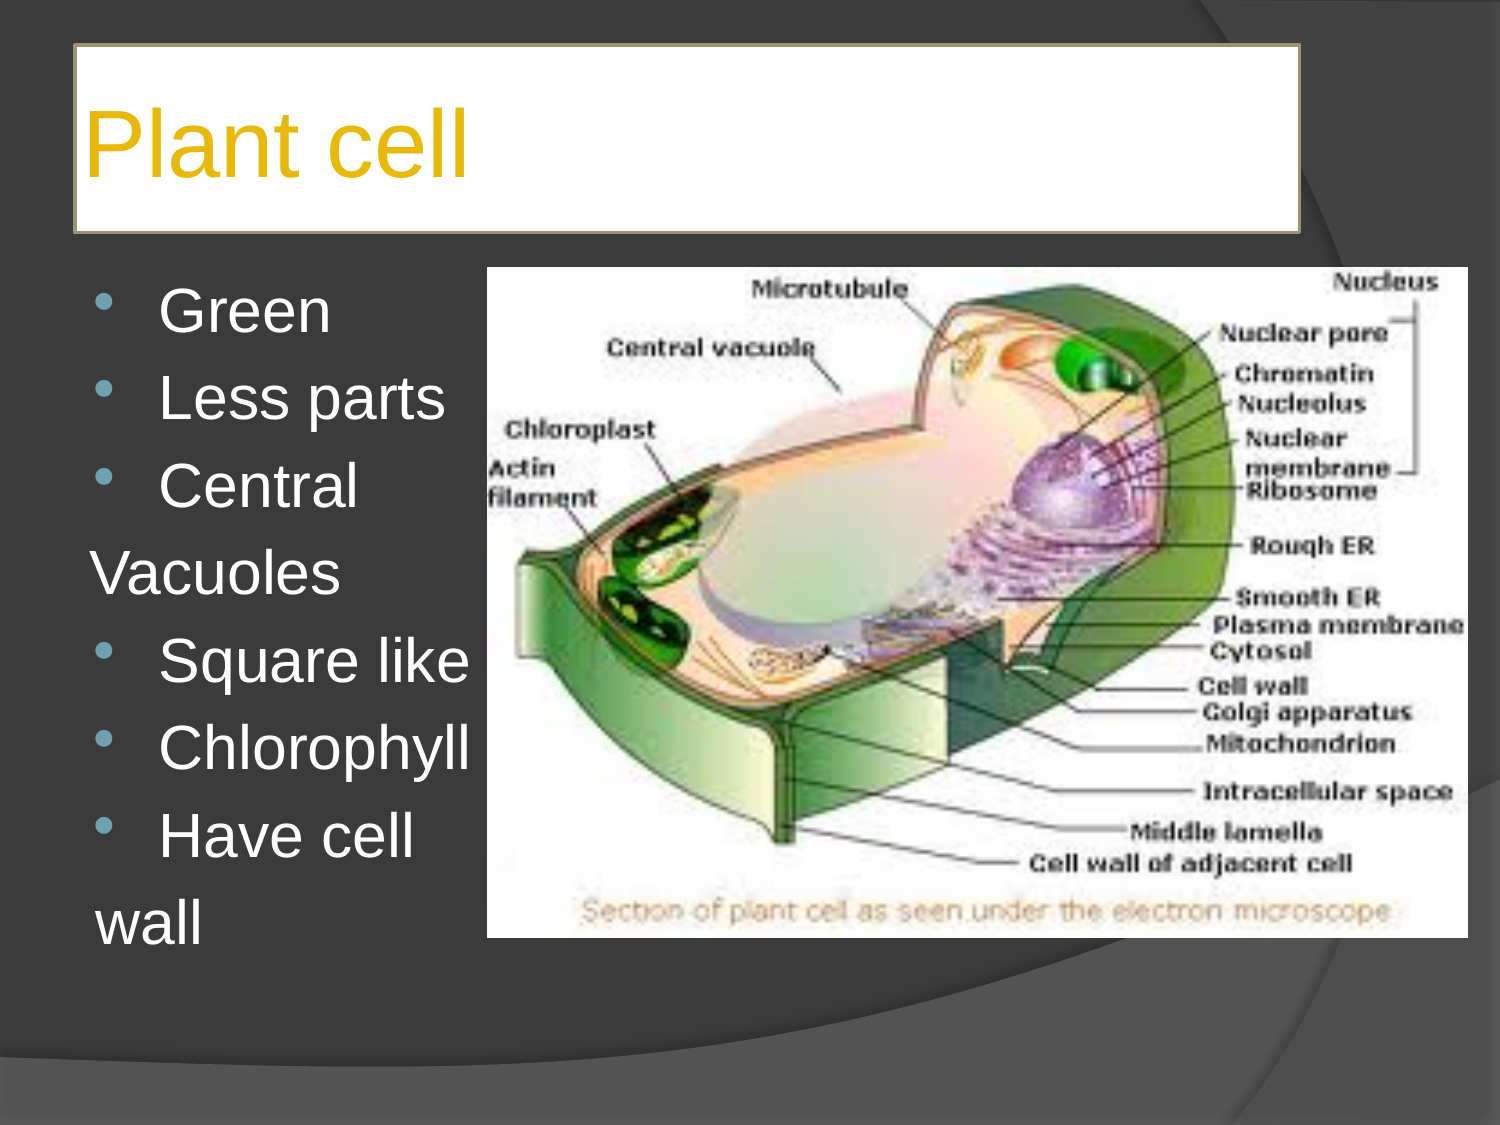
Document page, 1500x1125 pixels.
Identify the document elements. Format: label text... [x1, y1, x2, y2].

picture [487, 266, 1469, 938]
list Green Less parts Central Vacuoles Square like Chlorophyll Have cell wall [75, 262, 1300, 1005]
title Plant cell [73, 43, 1301, 234]
